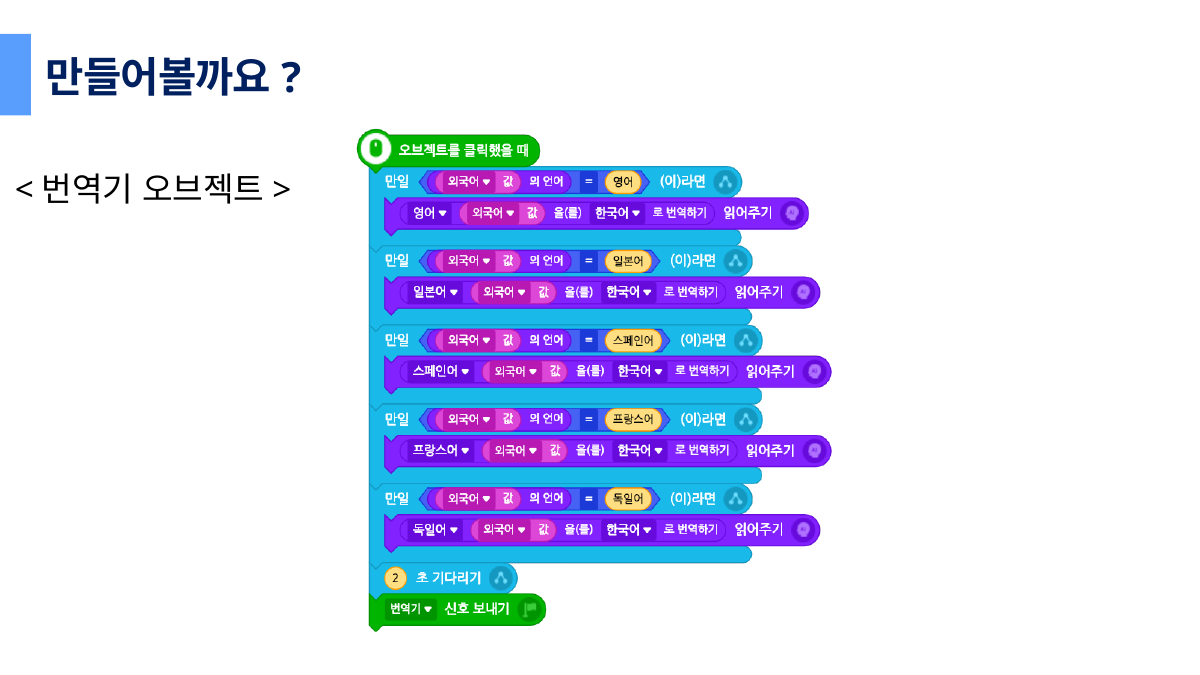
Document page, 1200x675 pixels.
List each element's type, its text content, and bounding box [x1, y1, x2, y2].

text_box [0, 33, 32, 116]
text_box 만들어볼까요? [32, 43, 712, 109]
text_box <번역기 오브젝트> [0, 160, 356, 215]
picture [356, 126, 844, 632]
